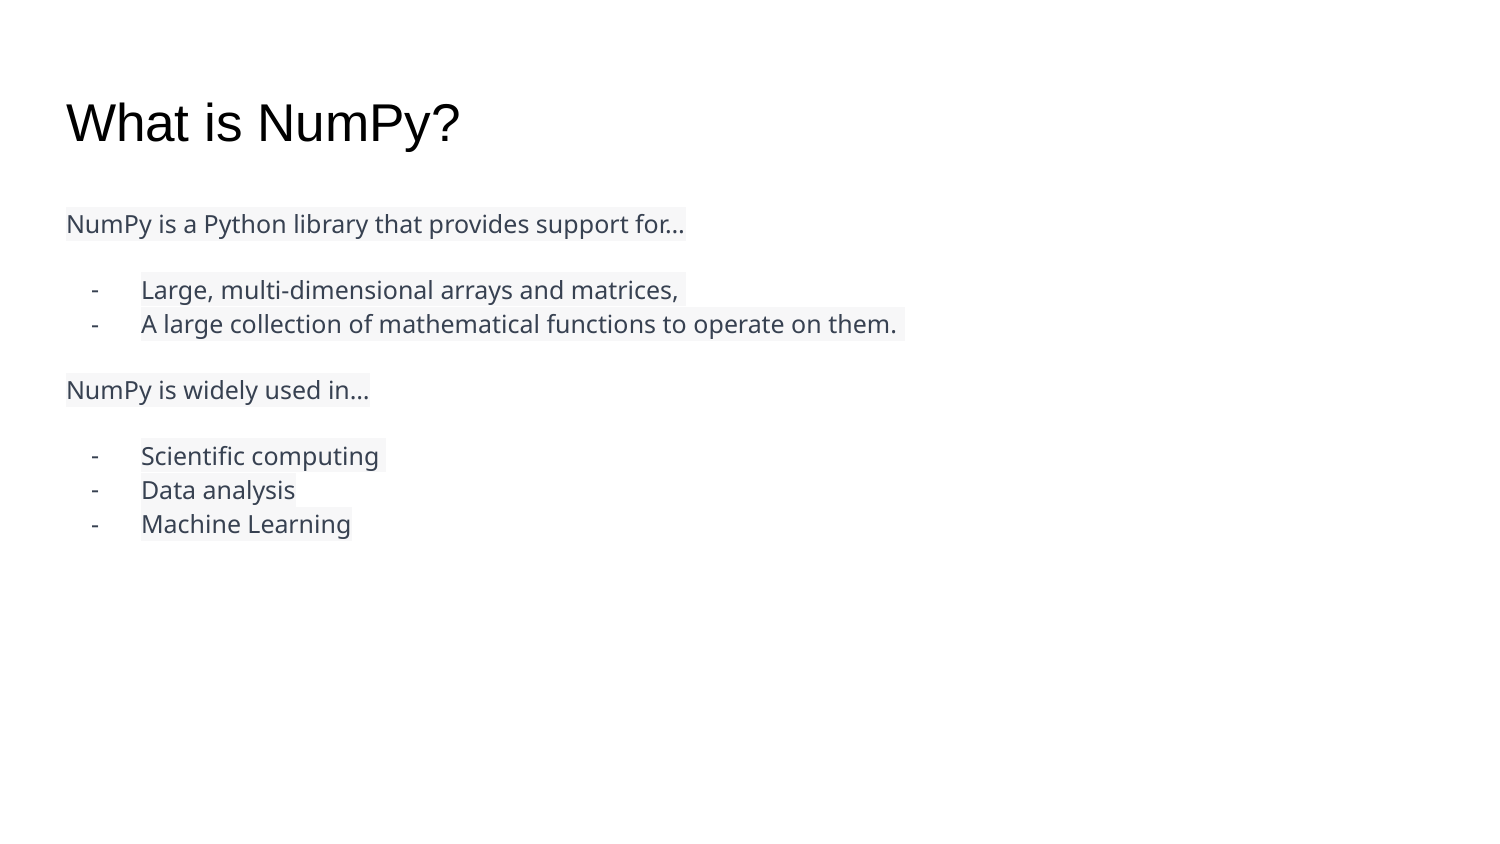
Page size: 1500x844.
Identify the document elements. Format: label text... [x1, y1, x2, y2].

list NumPy is a Python library that provides support for… Large, multi-dimensional arrays and matrices, A large collection of mathematical functions to operate on them. NumPy is widely used in… Scientific computing Data analysis Machine Learning [51, 189, 1449, 750]
title What is NumPy? [51, 72, 1449, 167]
